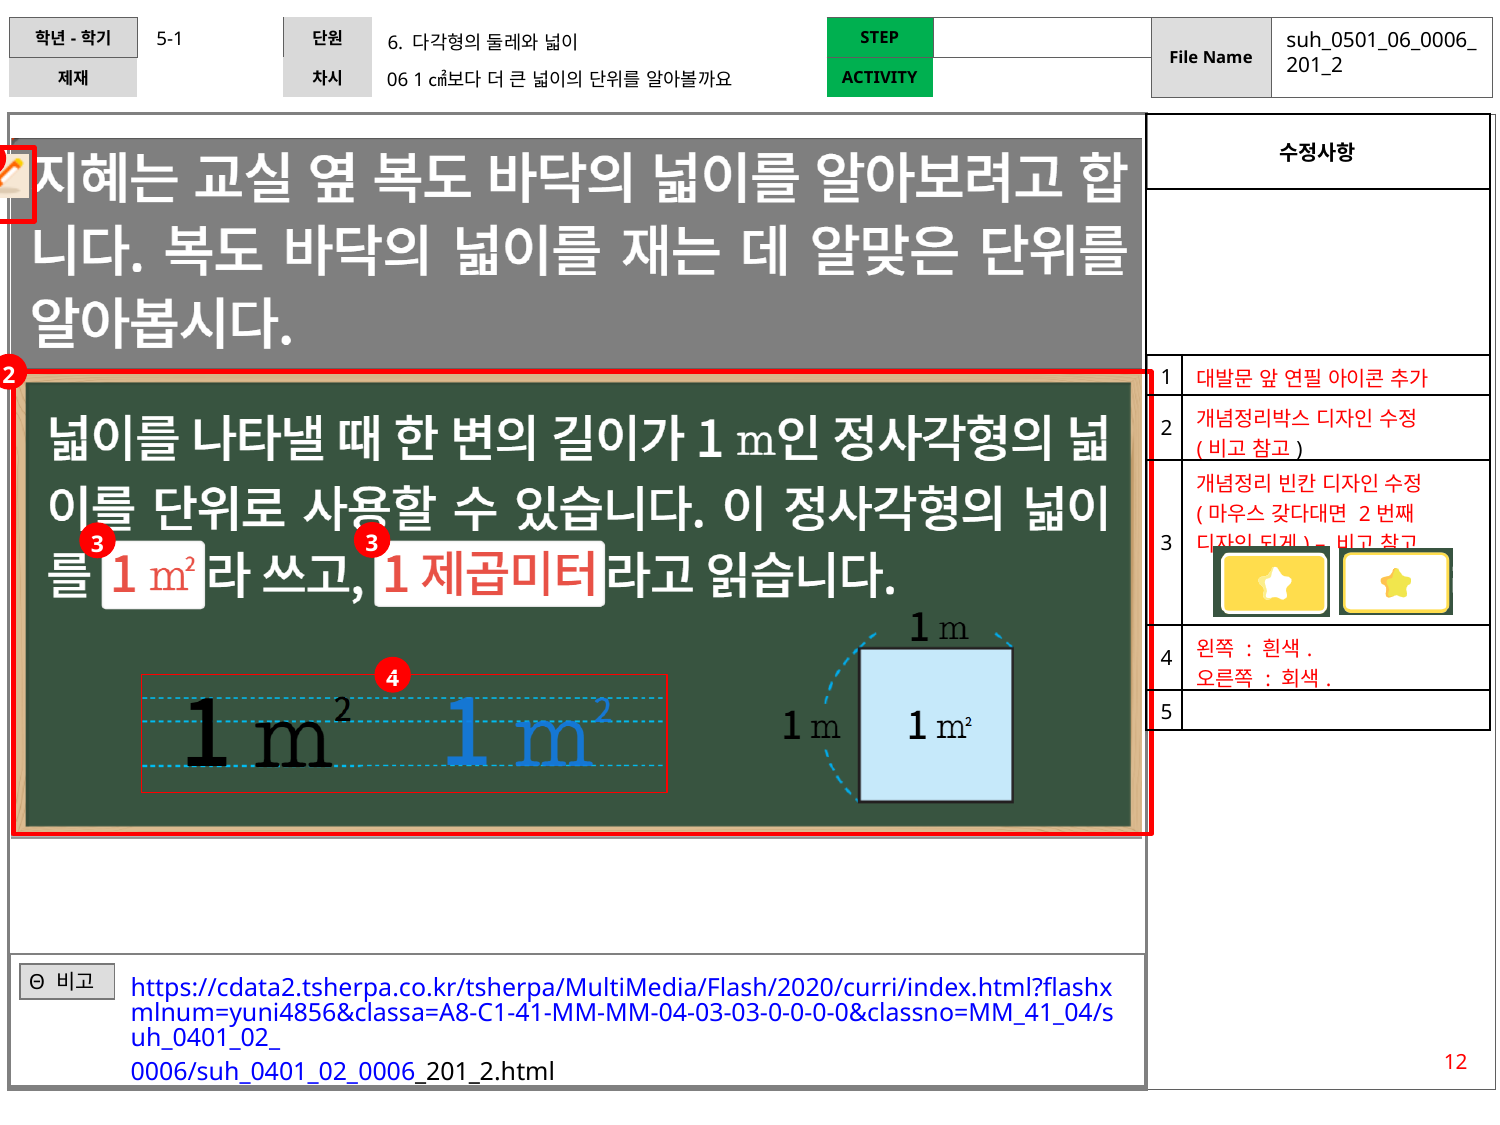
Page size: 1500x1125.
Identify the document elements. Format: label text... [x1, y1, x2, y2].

table_cell 4 [1148, 626, 1181, 689]
table_cell 볼드 [1210, 548, 1456, 623]
text_box 6. 다각형의 둘레와 넓이 [372, 23, 828, 48]
text_box [0, 145, 6, 152]
table_cell 1 [1148, 356, 1181, 394]
text_box [0, 206, 6, 223]
table_cell 5 [1148, 691, 1181, 729]
table_cell 개념정리박스 디자인 수정 (비고 참고) [1183, 396, 1489, 459]
text_box [1491, 160, 1500, 326]
text_box [1148, 731, 1153, 836]
text_box 5-1 [141, 18, 284, 55]
text_box https://cdata2.tsherpa.co.kr/tsherpa/MultiMedia/Flash/2020/curri/index.html?flashxmlnum=yuni4856&classa=A8-C1-41-MM-MM-04-03-03-0-0-0-0&classno=MM_41_04/suh_0401_02_0006/suh_0401_02_0006_201_2.html [115, 963, 1142, 1047]
text_box 06 1㎠보다 더 큰 넓이의 단위를 알아볼까요 [372, 60, 821, 96]
table_cell 대발문 앞 연필 아이콘 추가 [1183, 356, 1489, 394]
picture [1339, 547, 1454, 615]
picture [1213, 546, 1331, 617]
table_cell [1148, 190, 1489, 354]
table_header 수정사항 [1147, 115, 1489, 188]
table_cell 개념정리 빈칸 디자인 수정 (마우스 갖다대면 2번째 디자인 되게) – 비고 참고 [1183, 461, 1489, 624]
table_cell 3 [1148, 461, 1181, 624]
picture [0, 138, 1143, 840]
table_cell 2 [1148, 396, 1181, 459]
table_cell [1183, 691, 1489, 729]
text_box suh_0501_06_0006_201_2 [1271, 18, 1500, 84]
text_box 2 [0, 352, 6, 392]
table_cell 왼쪽 : 흰색. 오른쪽 : 회색. [1183, 626, 1489, 689]
